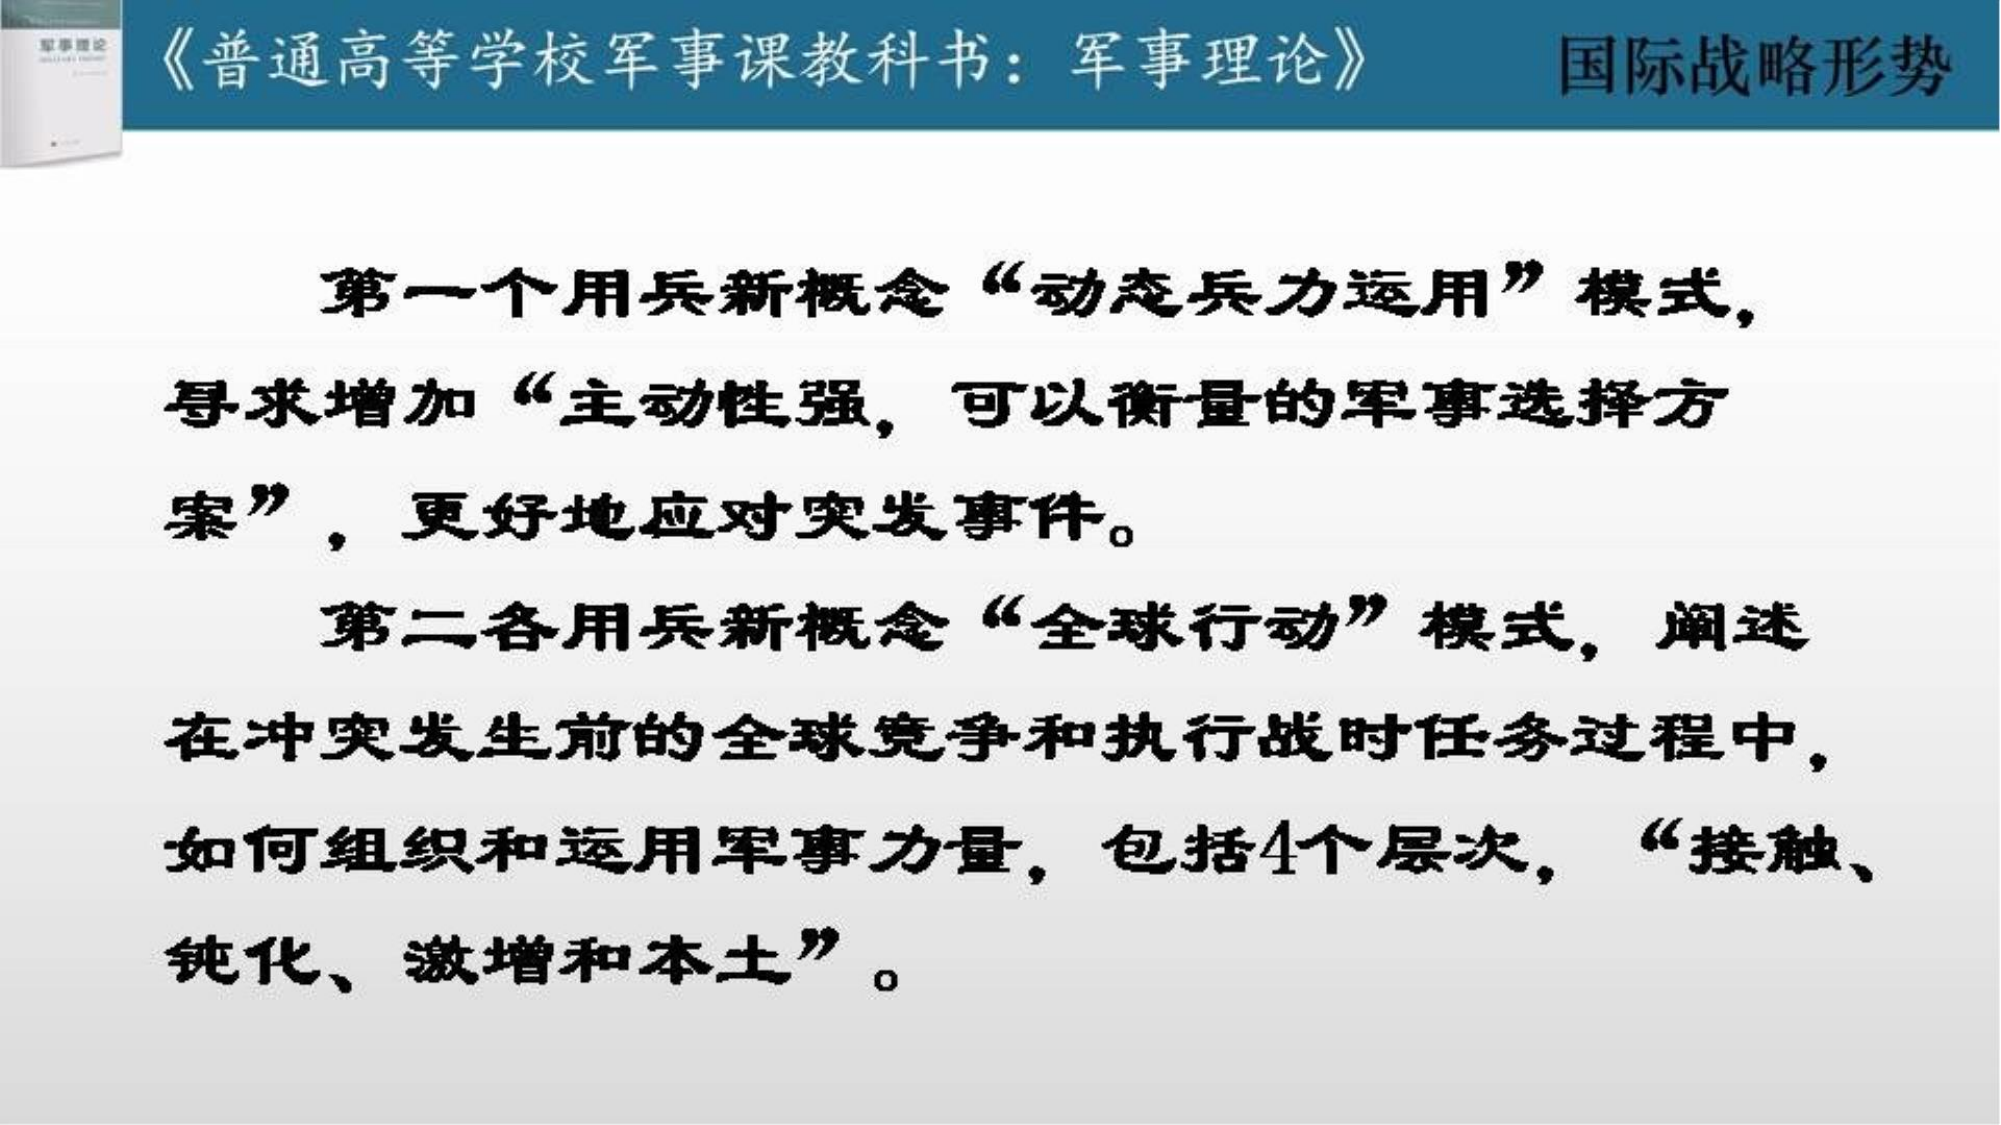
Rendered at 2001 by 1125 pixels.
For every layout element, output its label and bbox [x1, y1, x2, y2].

text_box [0, 0, 2000, 1125]
